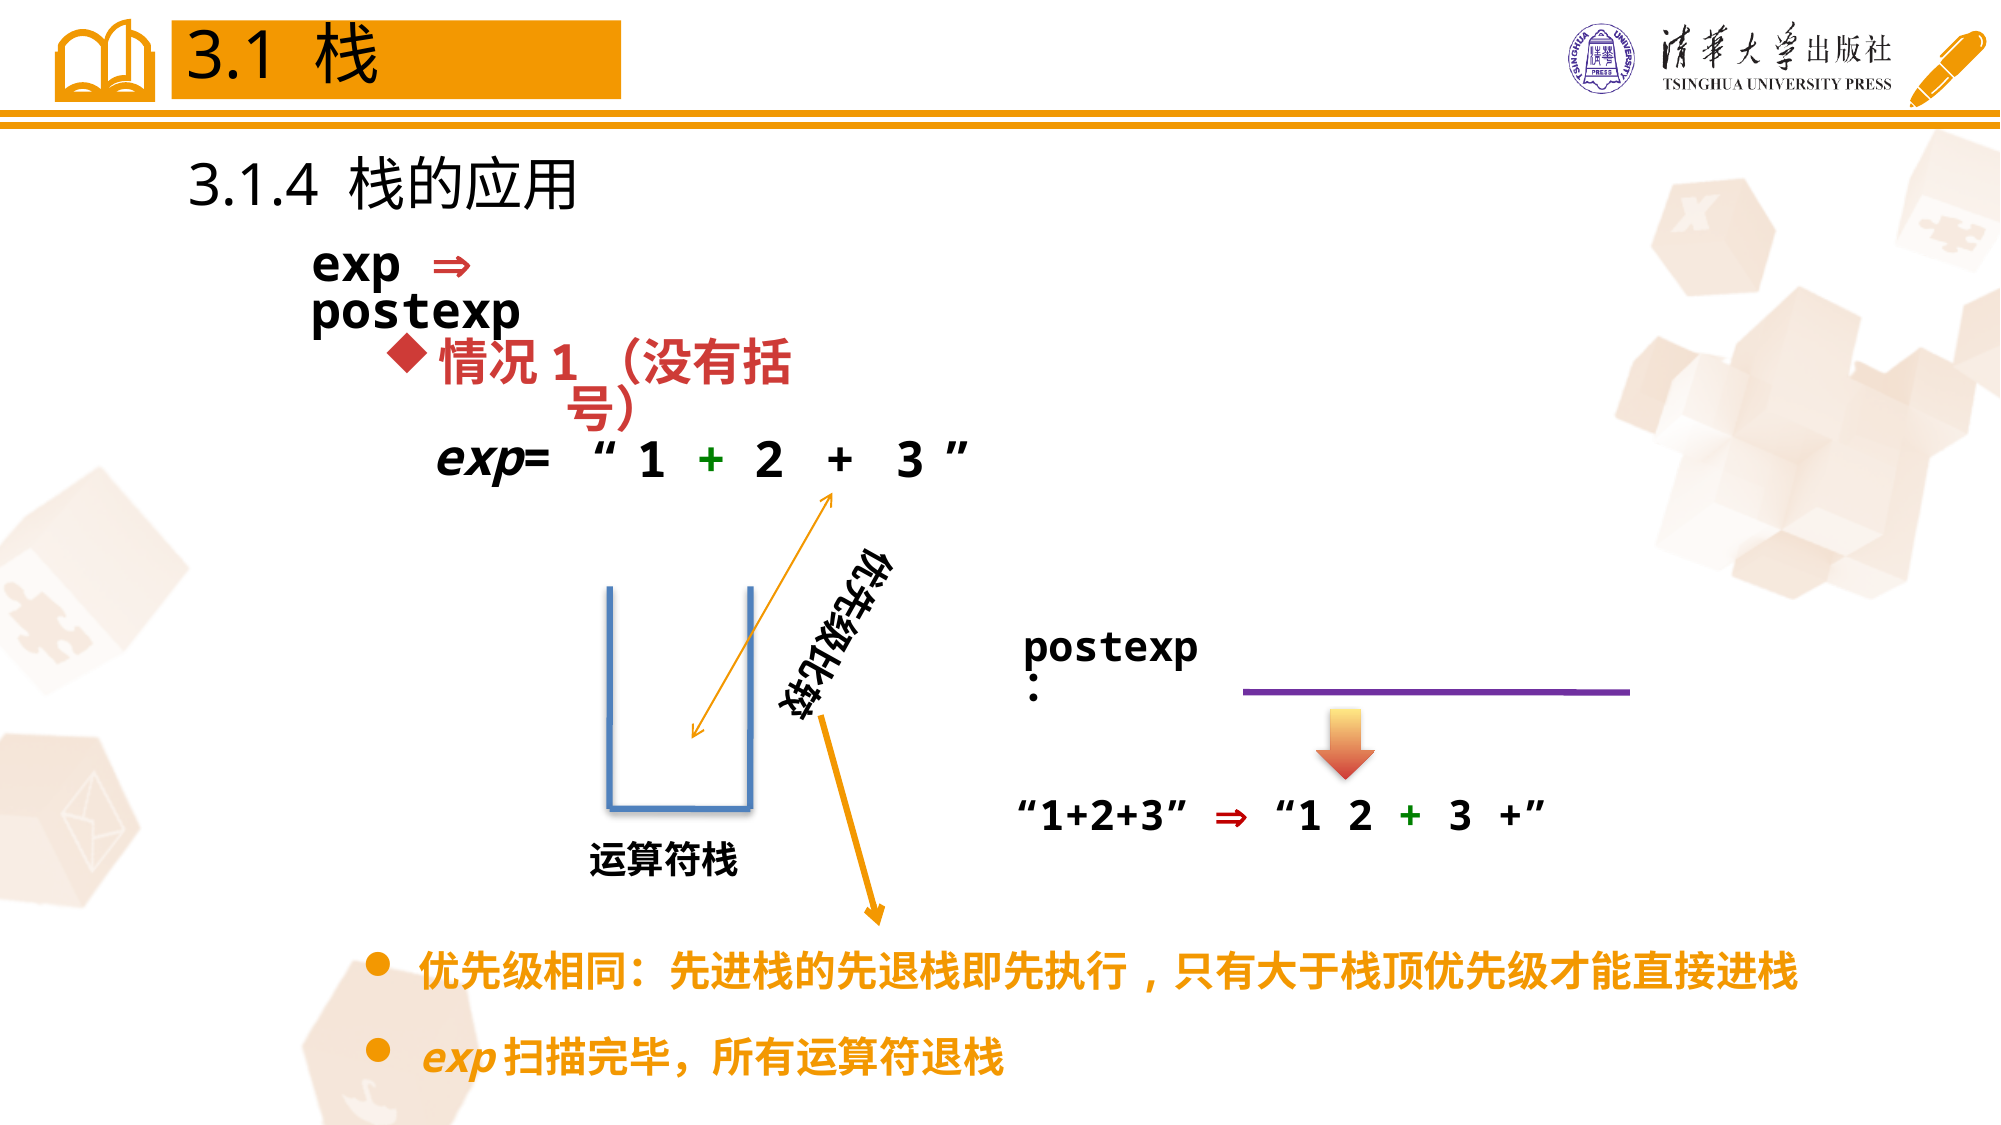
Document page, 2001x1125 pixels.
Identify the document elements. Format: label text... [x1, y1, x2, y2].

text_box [691, 492, 861, 764]
text_box 2 [734, 439, 804, 488]
text_box 3.1 栈 [171, 20, 622, 100]
text_box 运算符栈 [574, 837, 786, 888]
text_box 3.1.4 栈的应用 [173, 153, 1532, 225]
text_box exp扫描完毕，所有运算符退栈 [347, 1023, 1075, 1088]
text_box 优先级相同：先进栈的先退栈即先执行,只有大于栈顶优先级才能直接进栈 [347, 937, 1848, 1003]
text_box 3.1.4 栈的应用 [1592, 70, 1952, 128]
text_box 3 [875, 439, 922, 488]
text_box postexp： [1008, 621, 1244, 707]
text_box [744, 791, 956, 851]
text_box exp= [418, 429, 571, 493]
text_box exp  postexp [296, 235, 707, 346]
text_box ” [922, 439, 993, 488]
text_box 情况1（没有括号） [346, 332, 829, 447]
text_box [999, 708, 1692, 847]
text_box “ [570, 439, 641, 488]
text_box + [676, 439, 734, 488]
text_box 1 [641, 439, 676, 488]
text_box + [804, 439, 875, 488]
picture [1531, 0, 2000, 661]
picture [1936, 78, 1948, 90]
